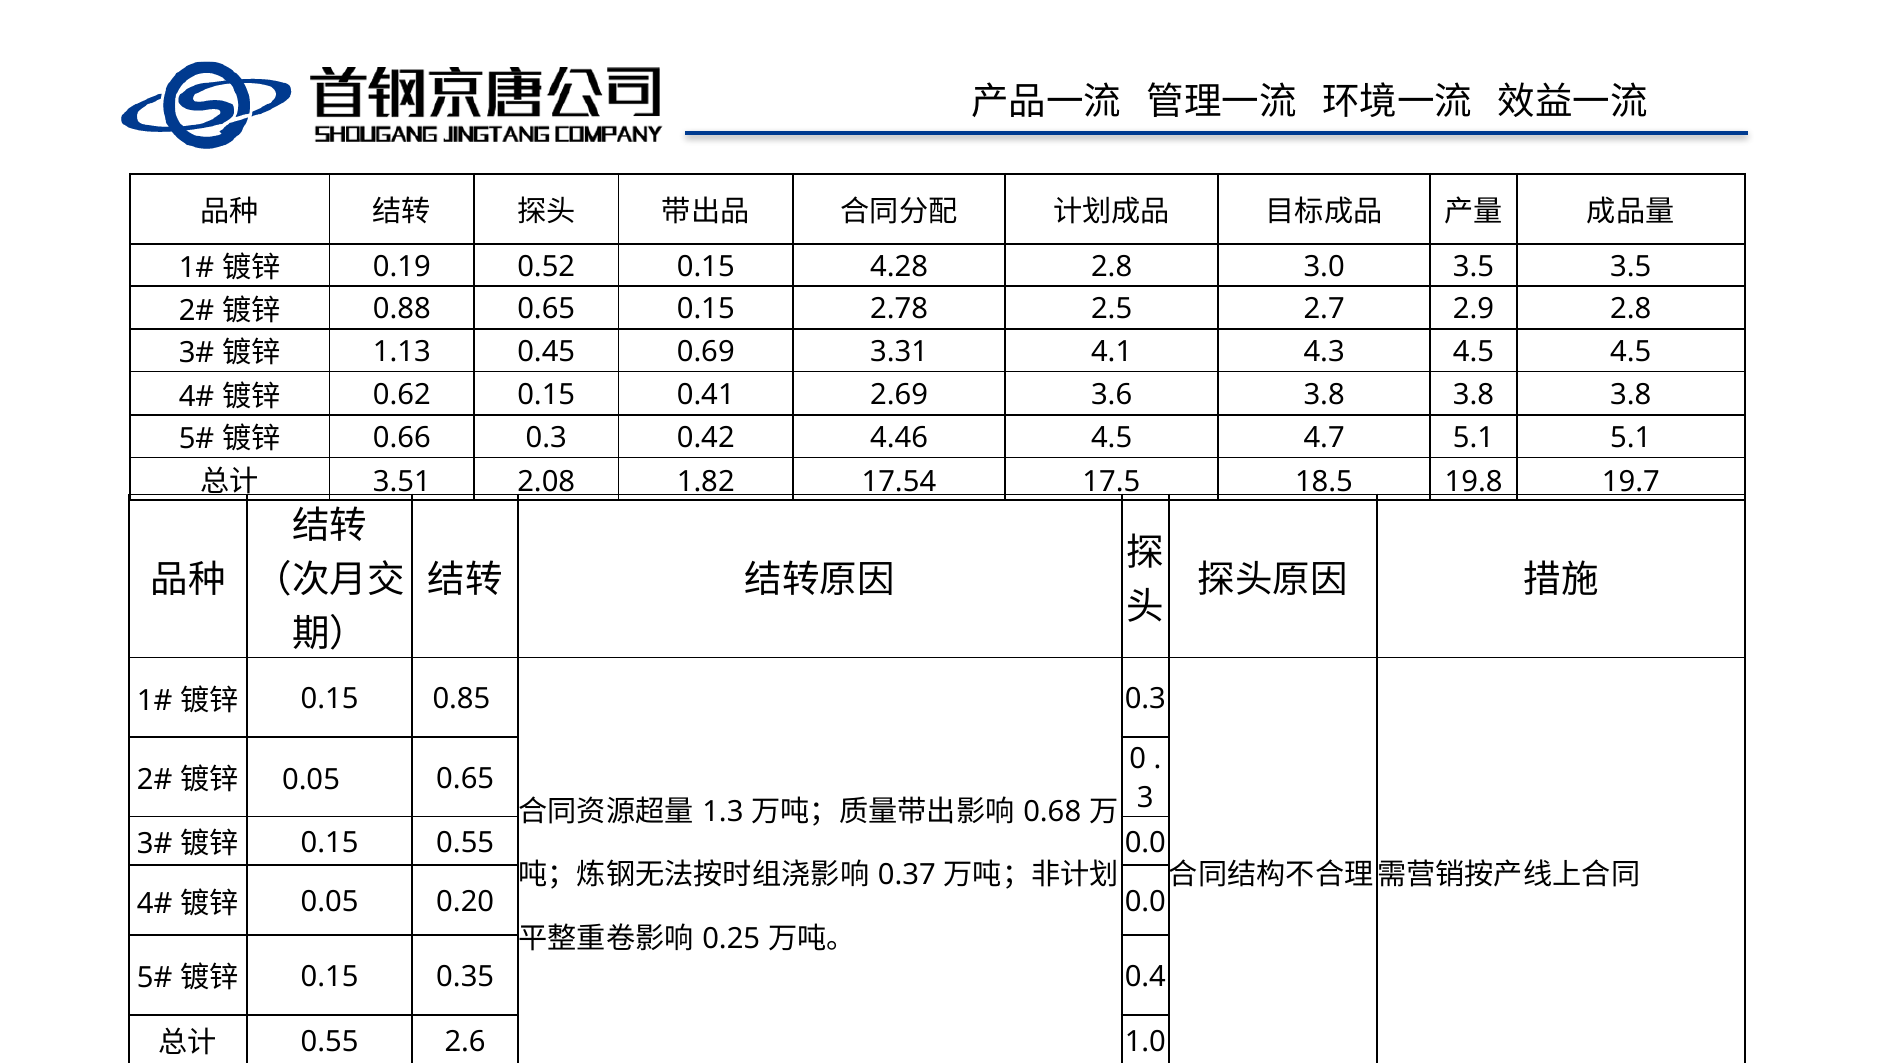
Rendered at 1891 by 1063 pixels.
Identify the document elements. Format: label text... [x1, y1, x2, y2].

table_cell 5.1 [1431, 416, 1516, 457]
table_cell 3.6 [1006, 372, 1217, 414]
table_cell 0.3 [1123, 658, 1168, 736]
table_header 品种 [130, 495, 246, 657]
table_cell 4.5 [1431, 330, 1516, 371]
table_header 结转 （次月交期） [248, 495, 411, 657]
table_cell 1#镀锌 [130, 658, 246, 736]
table_cell 2.9 [1431, 287, 1516, 328]
table_cell 总计 [130, 1016, 246, 1063]
table_cell 0.15 [475, 372, 618, 414]
table_cell 2.6 [413, 1016, 517, 1063]
table_cell 0.15 [248, 658, 411, 736]
table_cell 17.54 [794, 458, 1004, 494]
table_cell 2.08 [475, 458, 618, 494]
table_cell 0.20 [413, 866, 517, 934]
table_cell 4.28 [794, 245, 1004, 285]
table_cell 0.3 [475, 416, 618, 457]
table_cell 1.82 [619, 458, 792, 494]
table_cell 1#镀锌 [131, 245, 329, 285]
table_cell 3#镀锌 [130, 817, 246, 864]
table_cell 0.42 [619, 416, 792, 457]
table_cell 0.88 [330, 287, 473, 328]
table_cell 0.05 [248, 738, 411, 816]
table_cell 2.8 [1006, 245, 1217, 285]
table_header 探头 [1123, 495, 1168, 657]
table_header 合同分配 [794, 175, 1004, 243]
table_cell 0.66 [330, 416, 473, 457]
table_cell 2.78 [794, 287, 1004, 328]
table_cell 3.0 [1219, 245, 1429, 285]
table_cell 0.0 [1123, 817, 1168, 864]
table_header 产量 [1431, 175, 1516, 243]
table_cell 0.4 [1123, 936, 1168, 1014]
table_cell 0.45 [475, 330, 618, 371]
table_cell 3.31 [794, 330, 1004, 371]
table_cell 4.7 [1219, 416, 1429, 457]
table_cell 5.1 [1518, 416, 1744, 457]
table_cell 4#镀锌 [131, 372, 329, 414]
table_cell 4.3 [1219, 330, 1429, 371]
table_header 结转 [330, 175, 473, 243]
table_cell 4.5 [1518, 330, 1744, 371]
table_cell 0.15 [619, 287, 792, 328]
table_header 探头原因 [1170, 495, 1376, 657]
table_cell 0.52 [475, 245, 618, 285]
table_cell 0.65 [413, 738, 517, 816]
table_cell 3.8 [1518, 372, 1744, 414]
table_cell 5#镀锌 [130, 936, 246, 1014]
table_cell 1.0 [1123, 1016, 1168, 1063]
table_header 品种 [131, 175, 329, 243]
table_cell 0.85 [413, 658, 517, 736]
table_cell 2#镀锌 [131, 287, 329, 328]
table_cell 19.7 [1518, 458, 1744, 494]
table_cell 0.55 [248, 1016, 411, 1063]
table_cell 0.05 [248, 866, 411, 934]
table_cell 1.13 [330, 330, 473, 371]
table_cell 2.8 [1518, 287, 1744, 328]
table_header 结转 [413, 495, 517, 657]
table_header 带出品 [619, 175, 792, 243]
table_cell 19.8 [1431, 458, 1516, 494]
table_cell 0.65 [475, 287, 618, 328]
table_cell 总计 [131, 458, 329, 494]
table_cell 17.5 [1006, 458, 1217, 494]
table_cell 0.62 [330, 372, 473, 414]
table_cell 0.19 [330, 245, 473, 285]
table_cell 3.5 [1518, 245, 1744, 285]
table_cell 4.46 [794, 416, 1004, 457]
table_cell 0.69 [619, 330, 792, 371]
table_cell 3.51 [330, 458, 473, 494]
table_cell 需营销按产线上合同 [1378, 658, 1744, 1063]
table_cell 合同结构不合理 [1170, 658, 1376, 1063]
table_cell 18.5 [1219, 458, 1429, 494]
table_cell 0.0 [1123, 866, 1168, 934]
table_cell 2.7 [1219, 287, 1429, 328]
table_cell 0 .3 [1123, 738, 1168, 816]
table_cell 2.5 [1006, 287, 1217, 328]
picture [118, 41, 694, 167]
table_header 措施 [1378, 495, 1744, 657]
table_cell 3.5 [1431, 245, 1516, 285]
table_cell 3#镀锌 [131, 330, 329, 371]
table_cell 合同资源超量1.3万吨；质量带出影响0.68万吨；炼钢无法按时组浇影响0.37万吨；非计划平整重卷影响0.25万吨。 [519, 658, 1121, 1063]
table_cell 3.8 [1219, 372, 1429, 414]
table_cell 2.69 [794, 372, 1004, 414]
table_header 计划成品 [1006, 175, 1217, 243]
table_cell 0.15 [248, 817, 411, 864]
table_cell 4#镀锌 [130, 866, 246, 934]
table_cell 4.5 [1006, 416, 1217, 457]
table_header 结转原因 [519, 495, 1121, 657]
table_header 目标成品 [1219, 175, 1429, 243]
table_cell 0.55 [413, 817, 517, 864]
table_header 成品量 [1518, 175, 1744, 243]
table_cell 4.1 [1006, 330, 1217, 371]
table_cell 2#镀锌 [130, 738, 246, 816]
table_header 探头 [475, 175, 618, 243]
table_cell 0.15 [248, 936, 411, 1014]
table_cell 3.8 [1431, 372, 1516, 414]
table_cell 0.15 [619, 245, 792, 285]
table_cell 0.35 [413, 936, 517, 1014]
table_cell 0.41 [619, 372, 792, 414]
table_cell 5#镀锌 [131, 416, 329, 457]
